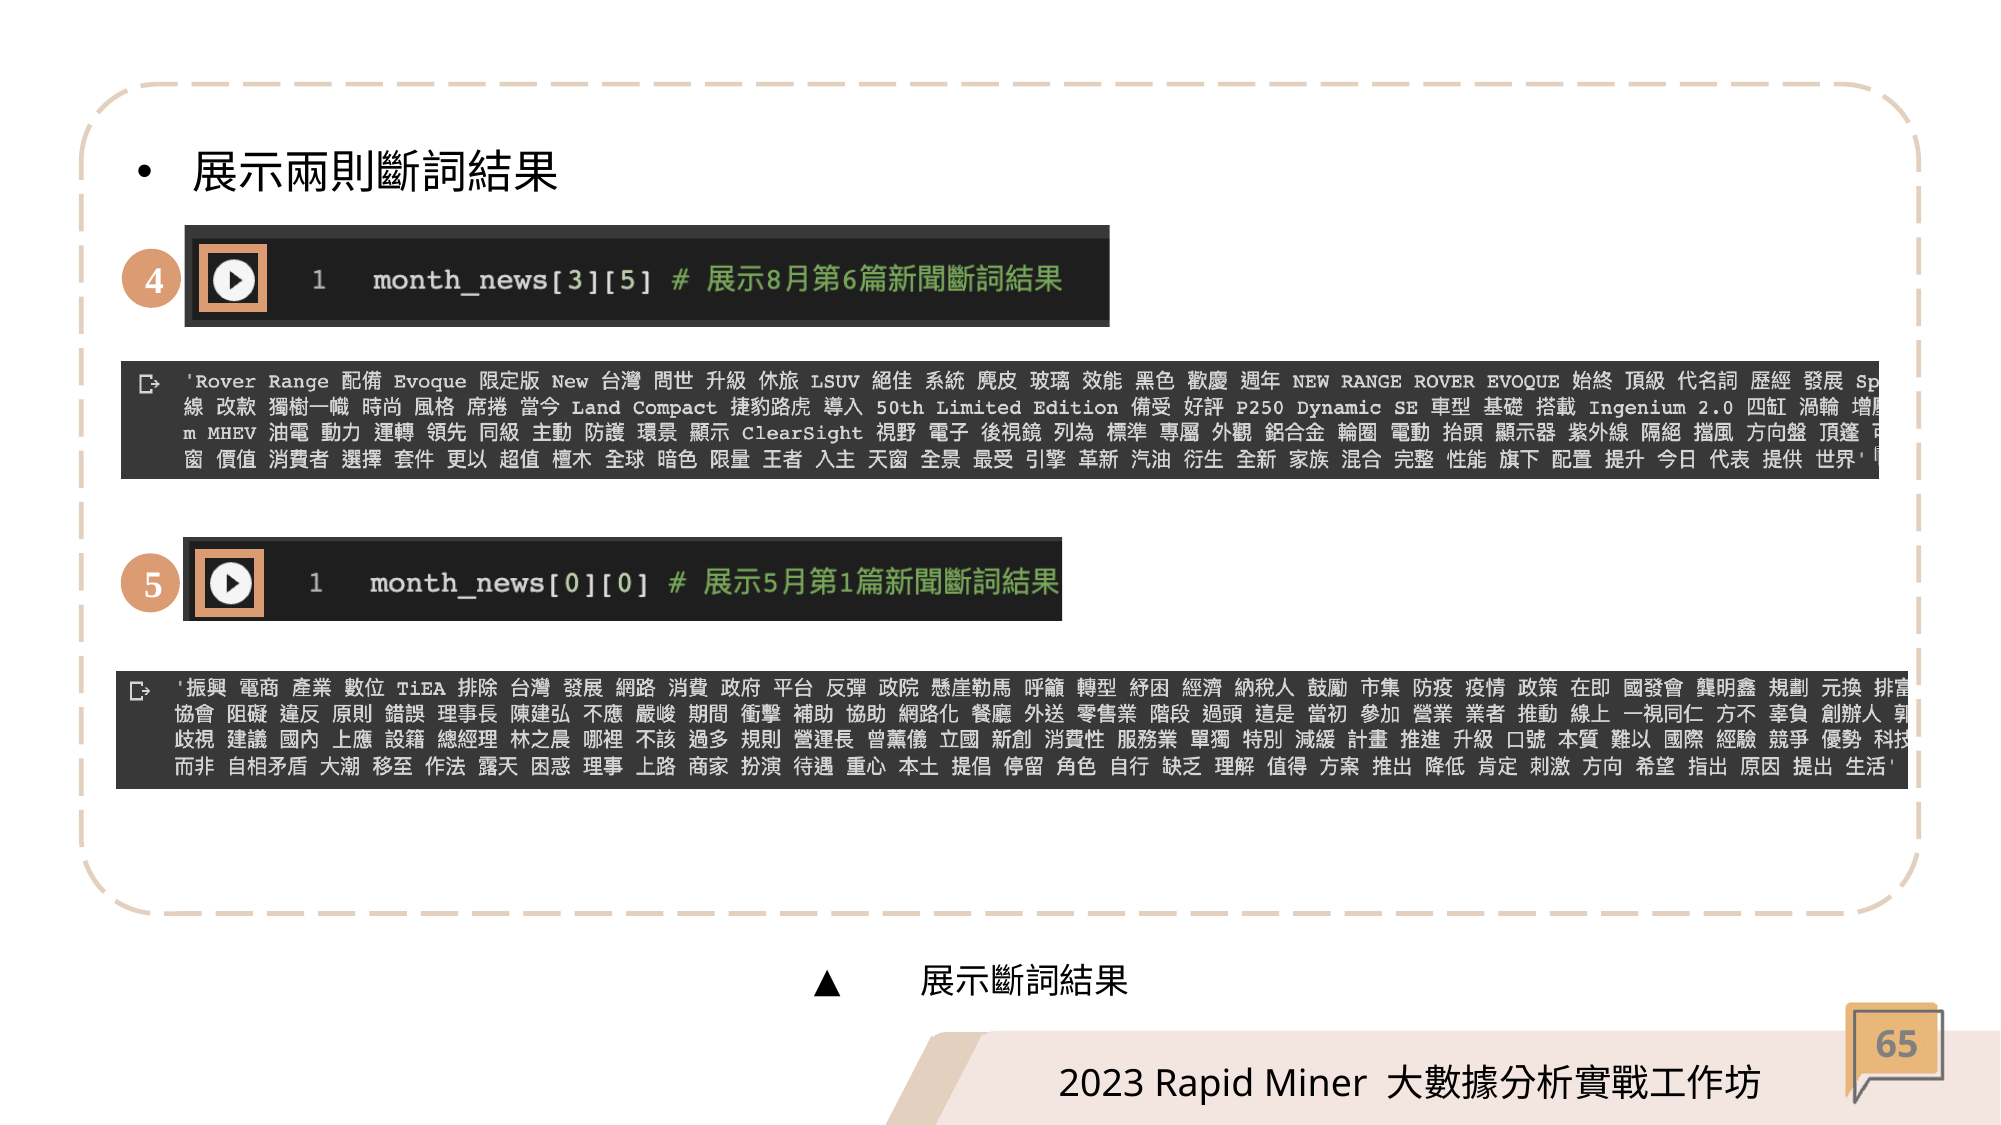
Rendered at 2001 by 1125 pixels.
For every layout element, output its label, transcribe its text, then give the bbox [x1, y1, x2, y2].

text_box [120, 536, 1063, 621]
picture [121, 361, 1879, 479]
list 展示斷詞結果 [81, 929, 1919, 1008]
text_box 展示兩則斷詞結果 [121, 80, 1879, 206]
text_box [121, 225, 1110, 327]
picture [1791, 976, 1972, 1125]
picture [116, 671, 1908, 789]
